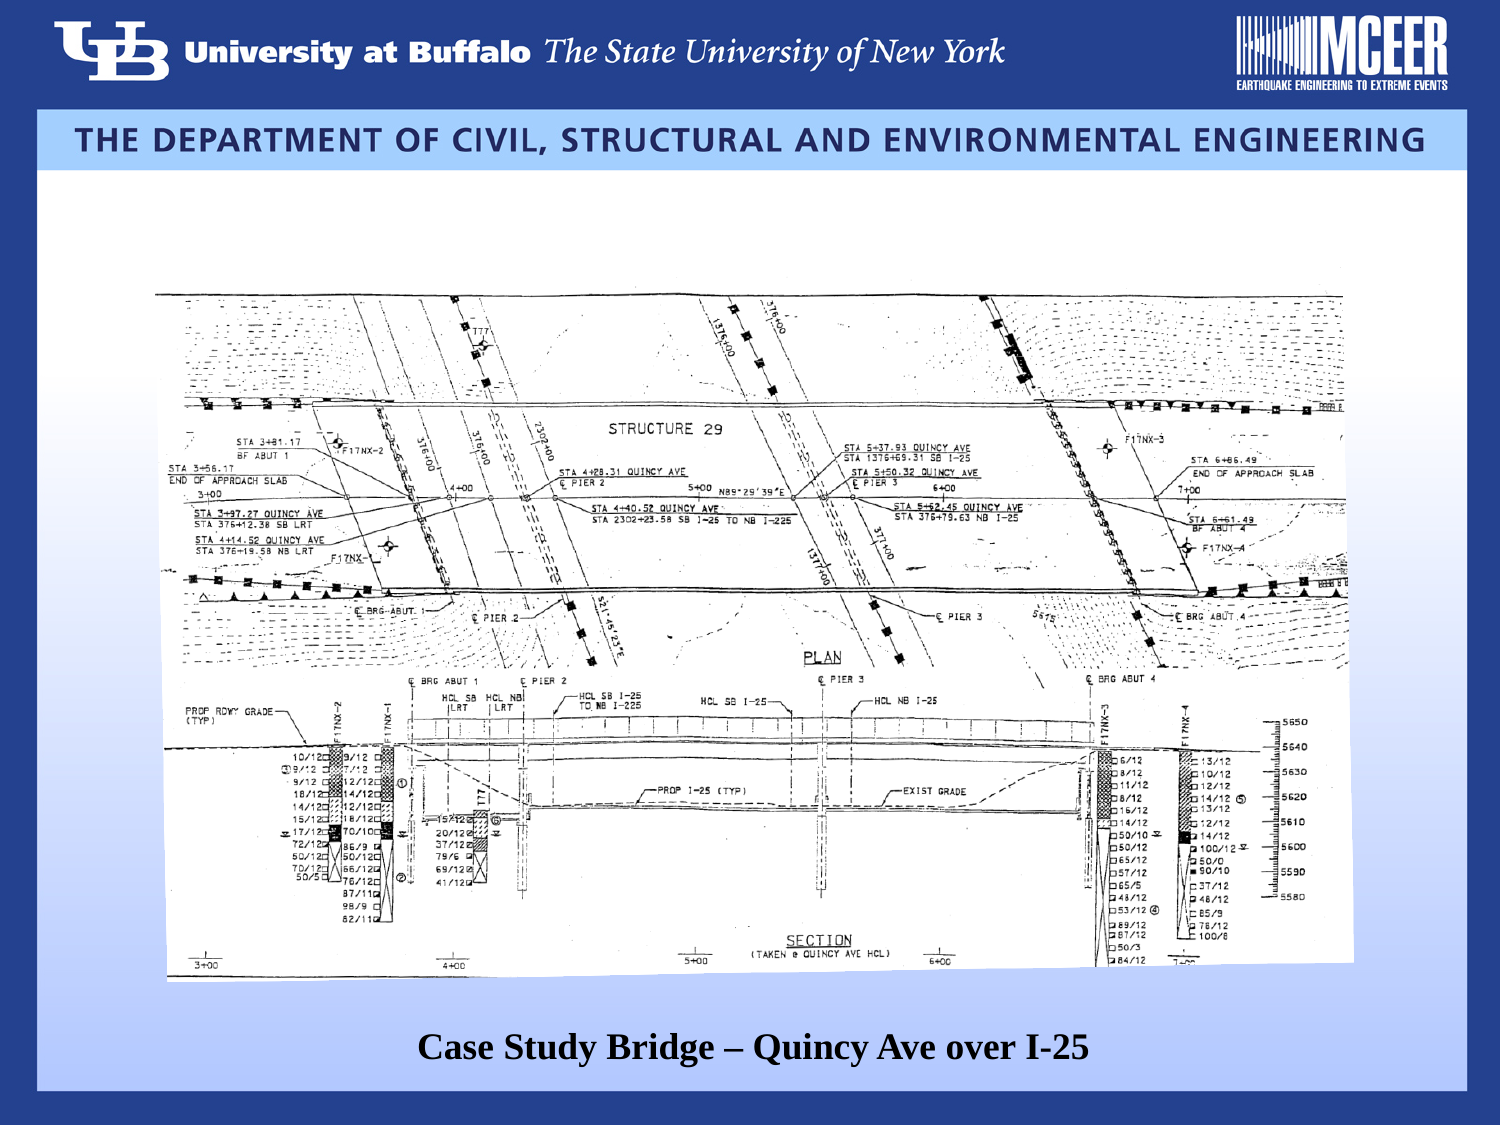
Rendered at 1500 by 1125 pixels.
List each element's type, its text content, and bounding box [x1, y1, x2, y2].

picture [0, 0, 1500, 1125]
text_box Case Study Bridge – Quincy Ave over I-25 [322, 1014, 1185, 1120]
